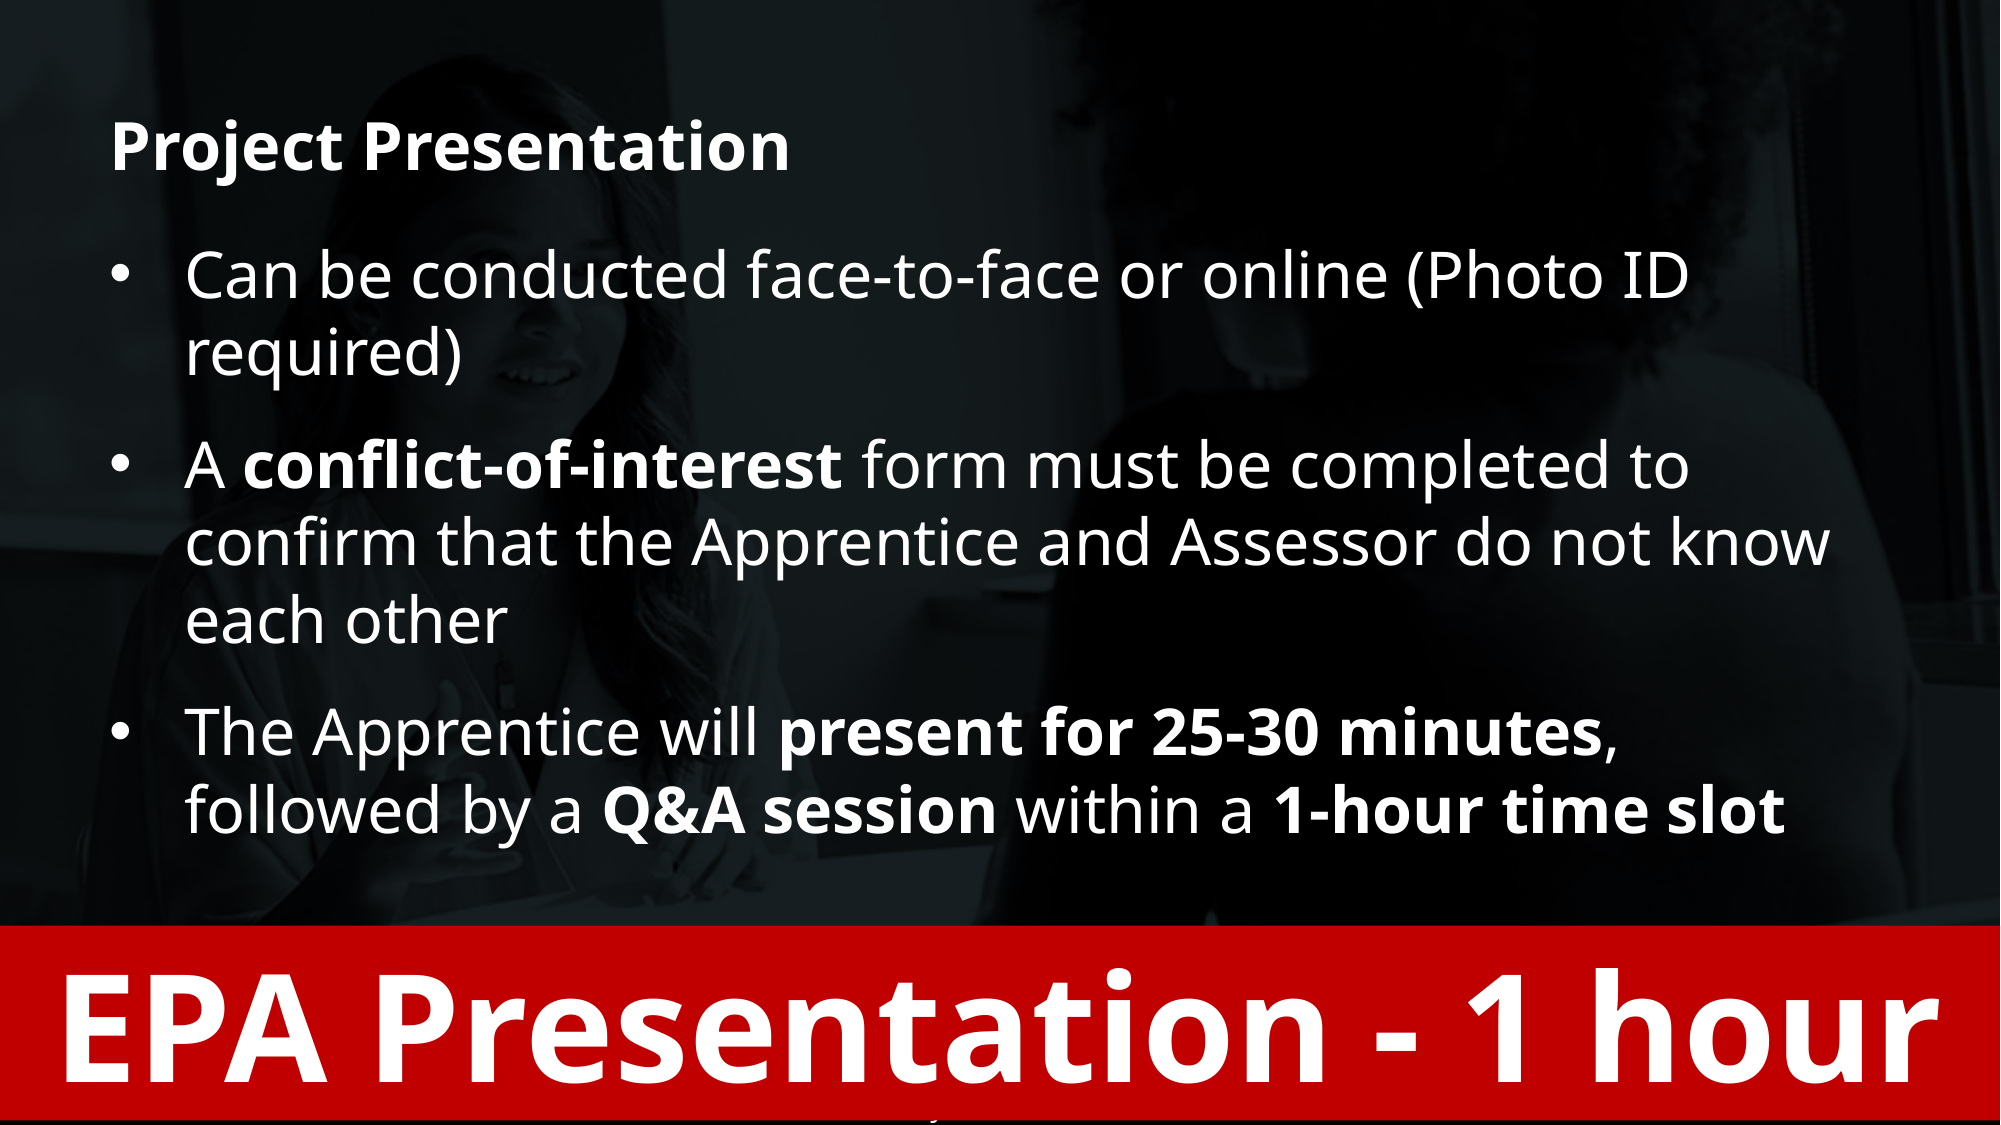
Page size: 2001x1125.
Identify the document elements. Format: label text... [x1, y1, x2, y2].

text_box EPA Presentation - 1 hour [0, 1018, 2000, 1121]
picture [0, 0, 2000, 1018]
